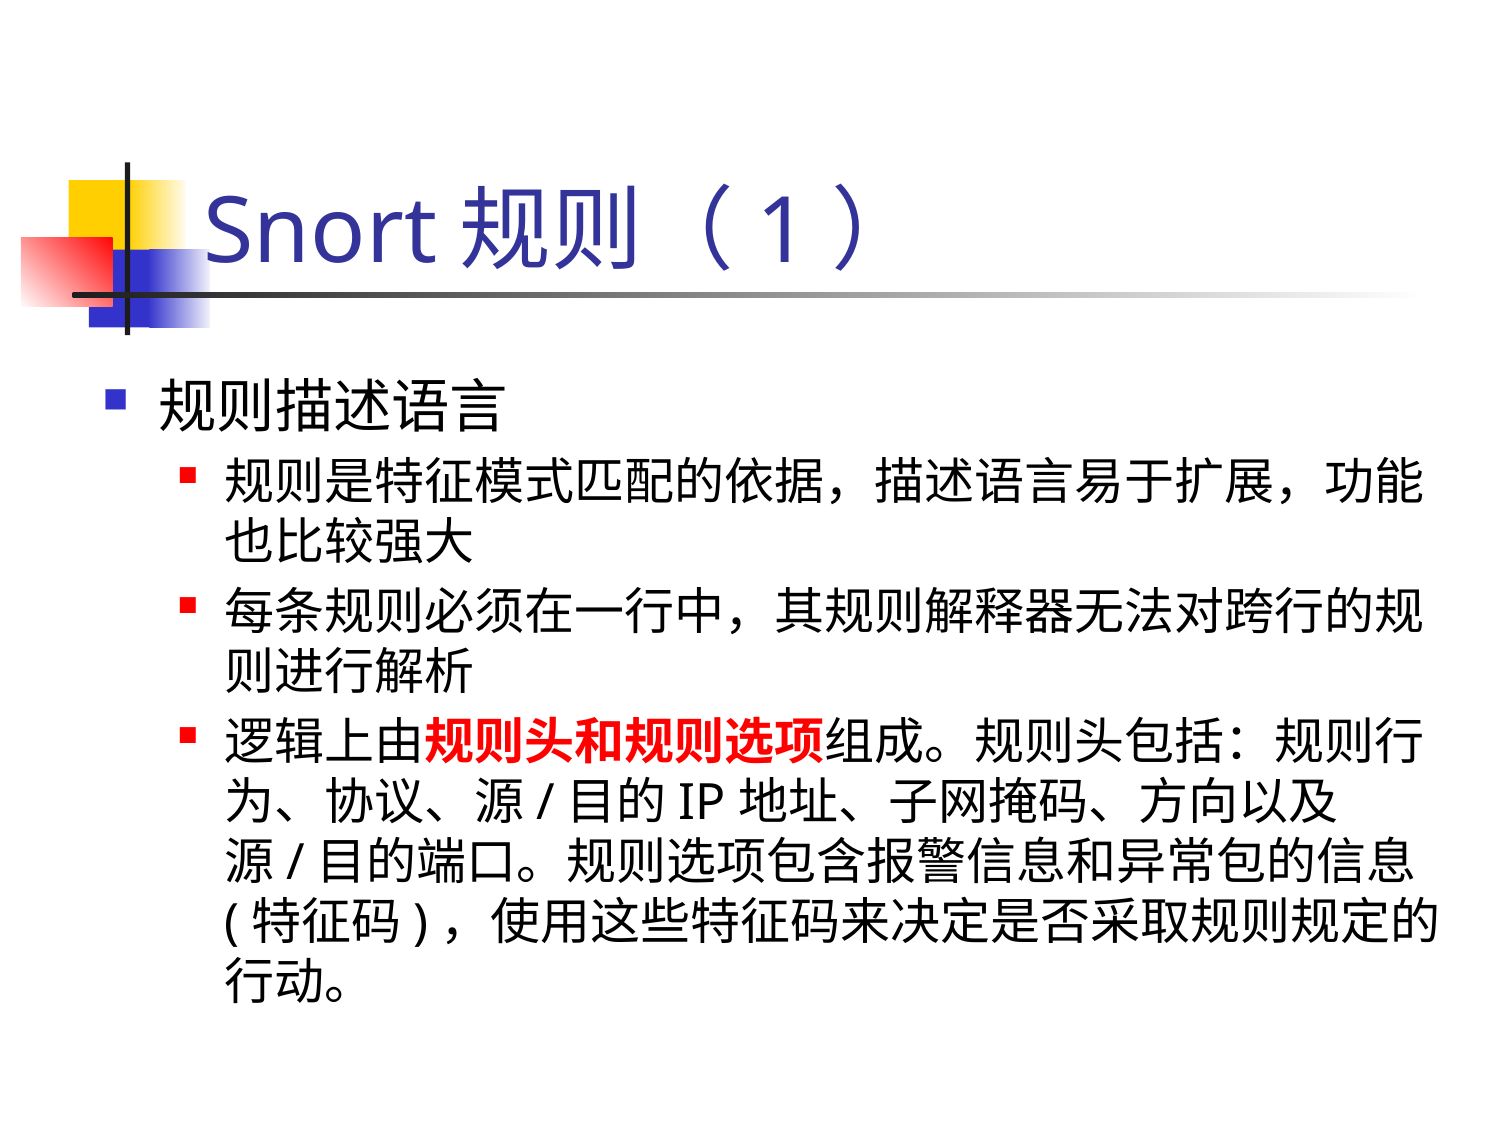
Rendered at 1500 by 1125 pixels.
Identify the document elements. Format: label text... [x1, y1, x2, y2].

list 规则描述语言 规则是特征模式匹配的依据，描述语言易于扩展，功能也比较强大 每条规则必须在一行中，其规则解释器无法对跨行的规则进行解析 逻辑上由规则头和规则选项组成。规则头包括：规则行为、协议、源/目的IP地址、子网掩码、方向以及源/目的端口。规则选项包含报警信息和异常包的信息(特征码)，使用这些特征码来决定是否采取规则规定的行动。 [87, 361, 1468, 1037]
title Snort规则（1） [188, 101, 1468, 289]
